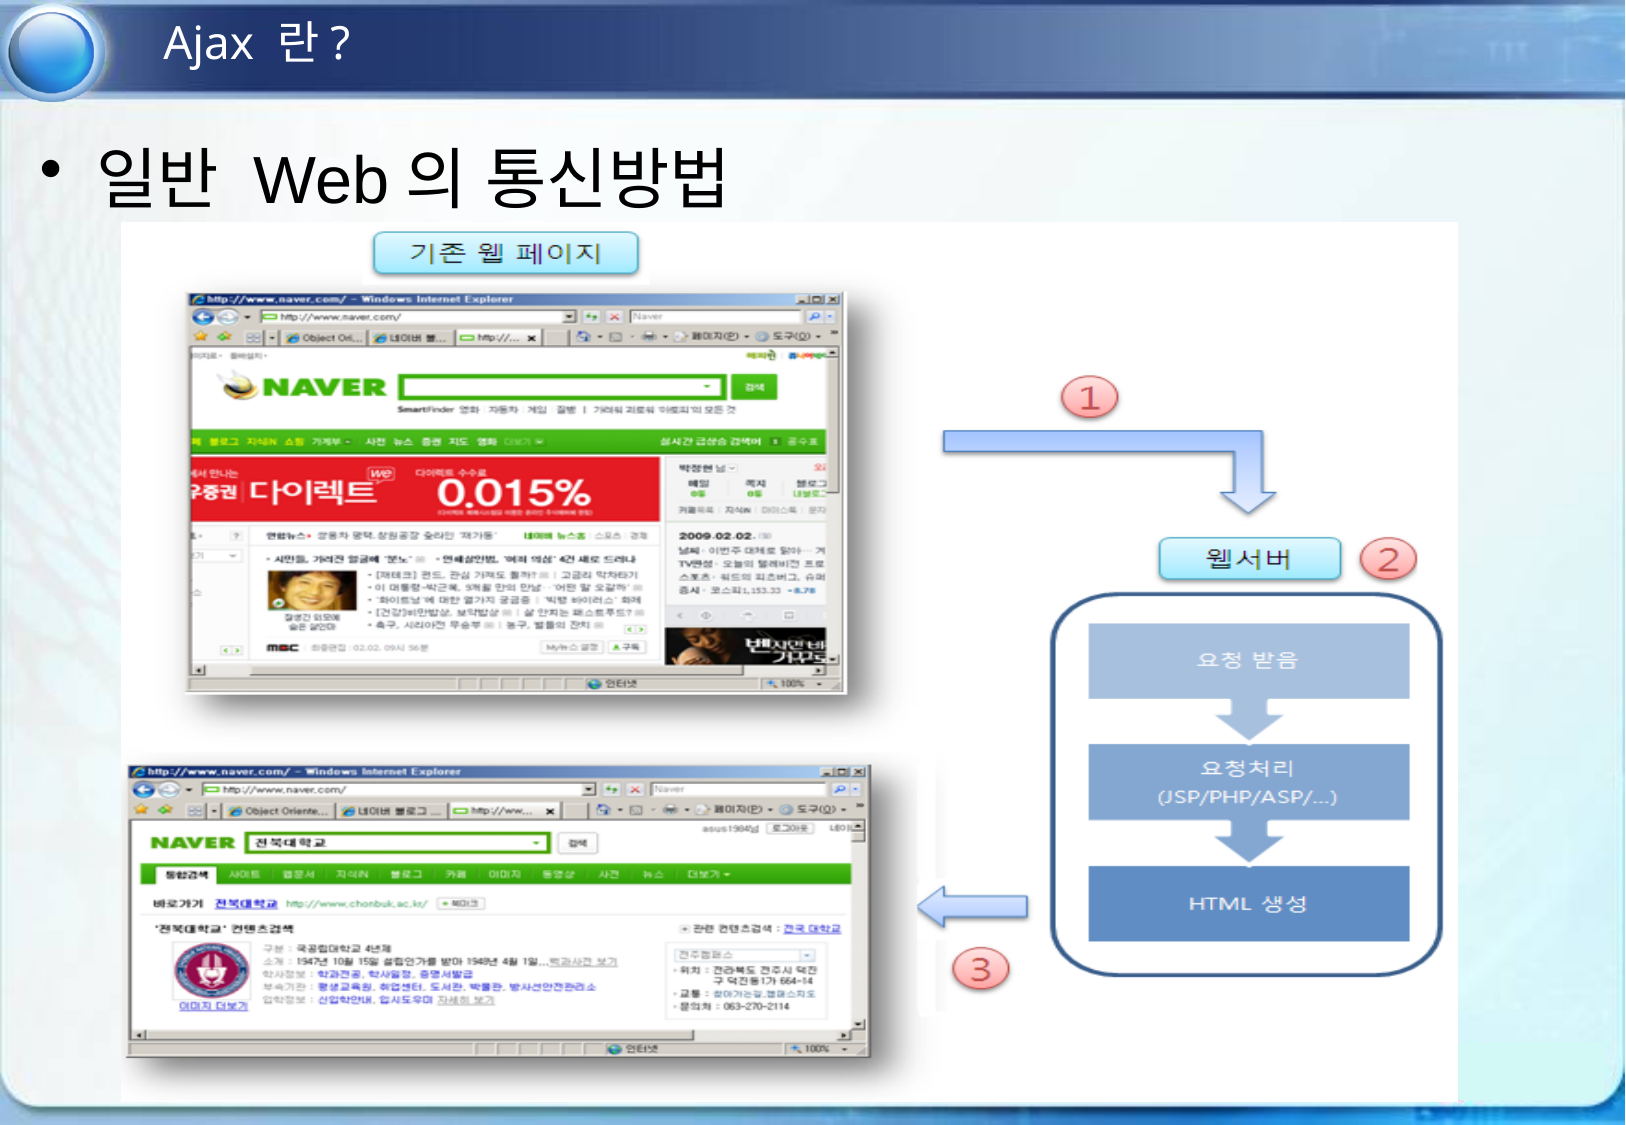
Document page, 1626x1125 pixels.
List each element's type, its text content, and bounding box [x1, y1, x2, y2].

text_box Ajax 란? [149, 7, 648, 76]
picture [0, 0, 1625, 1125]
text_box 일반 Web의 통신방법 [24, 129, 1469, 1071]
